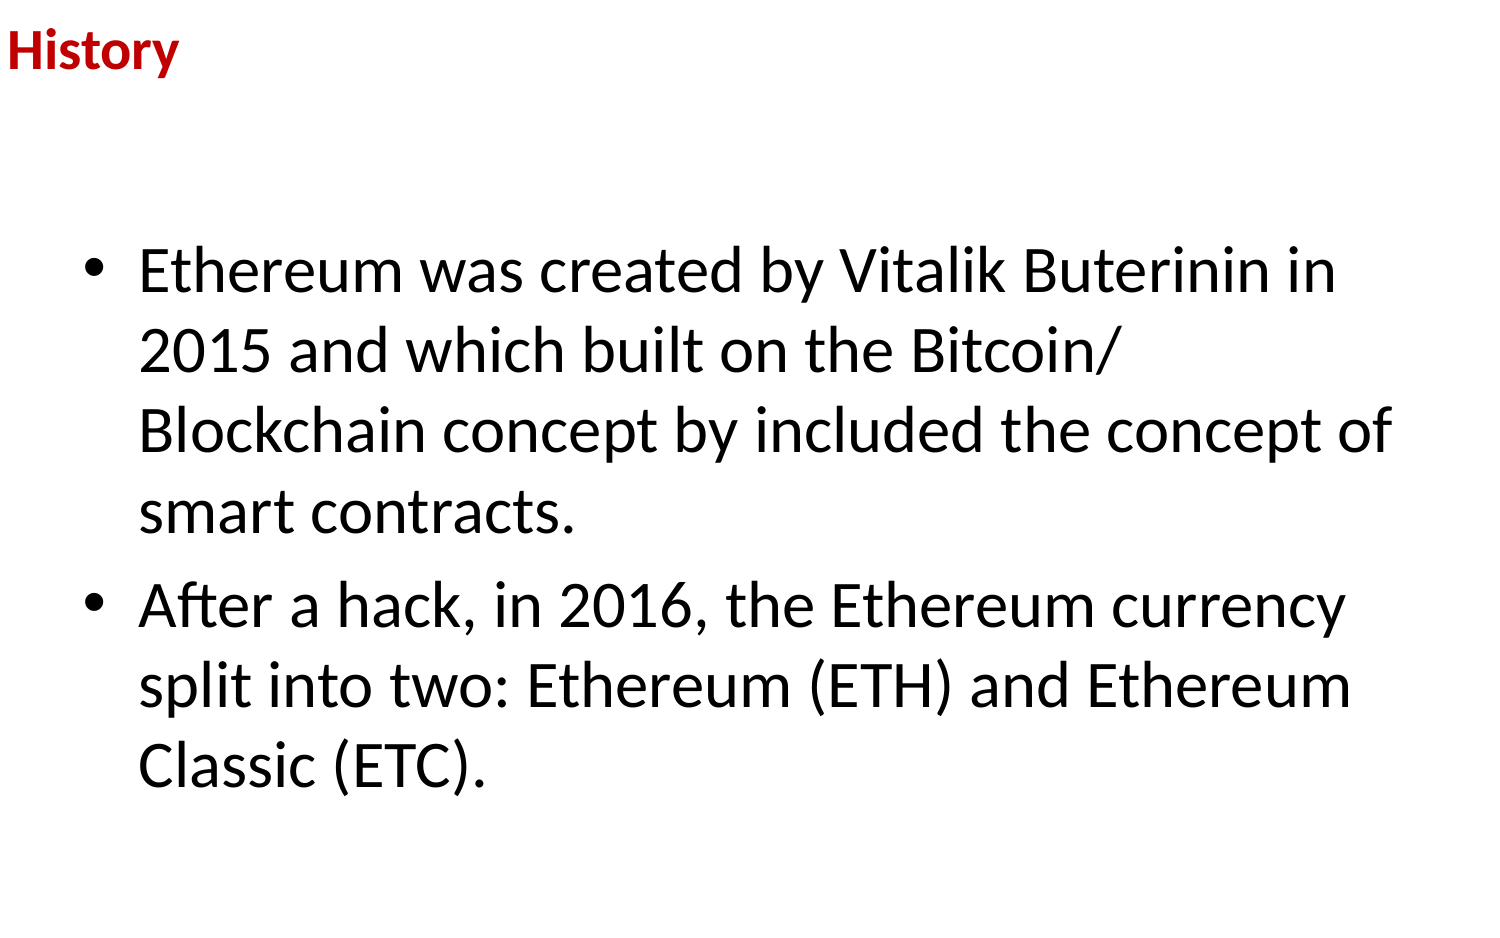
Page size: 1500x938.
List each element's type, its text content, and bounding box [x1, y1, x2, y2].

title History [0, 0, 1351, 126]
list Ethereum was created by Vitalik Buterinin in 2015 and which built on the Bitcoin/ Blockchain concept by included the concept of smart contracts. After a hack, in 2016, the Ethereum currency split into two: Ethereum (ETH) and Ethereum Classic (ETC). [74, 218, 1426, 838]
